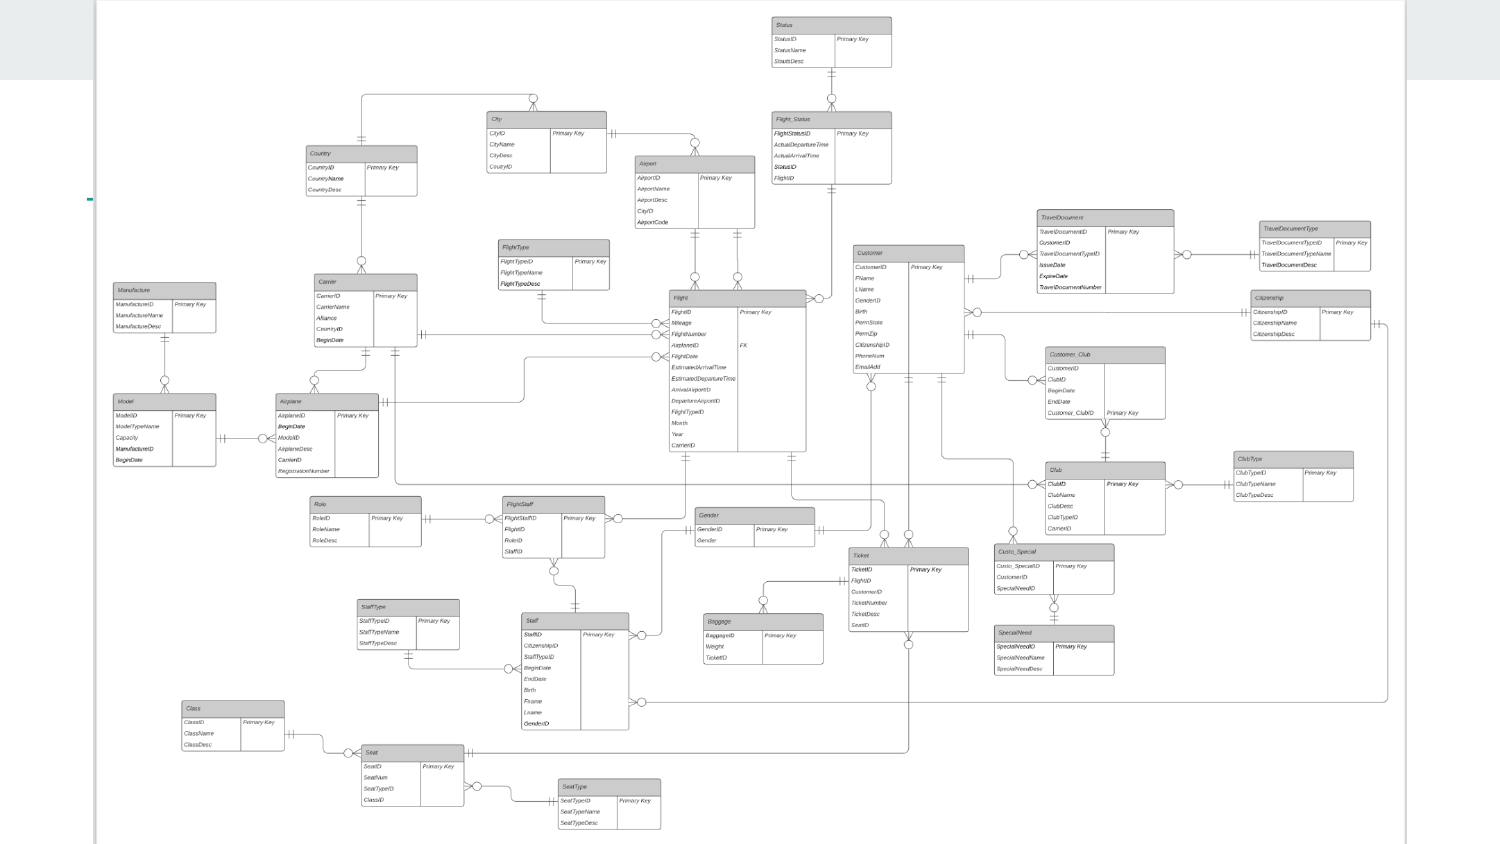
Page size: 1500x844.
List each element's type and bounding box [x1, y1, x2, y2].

picture [93, 0, 1407, 844]
